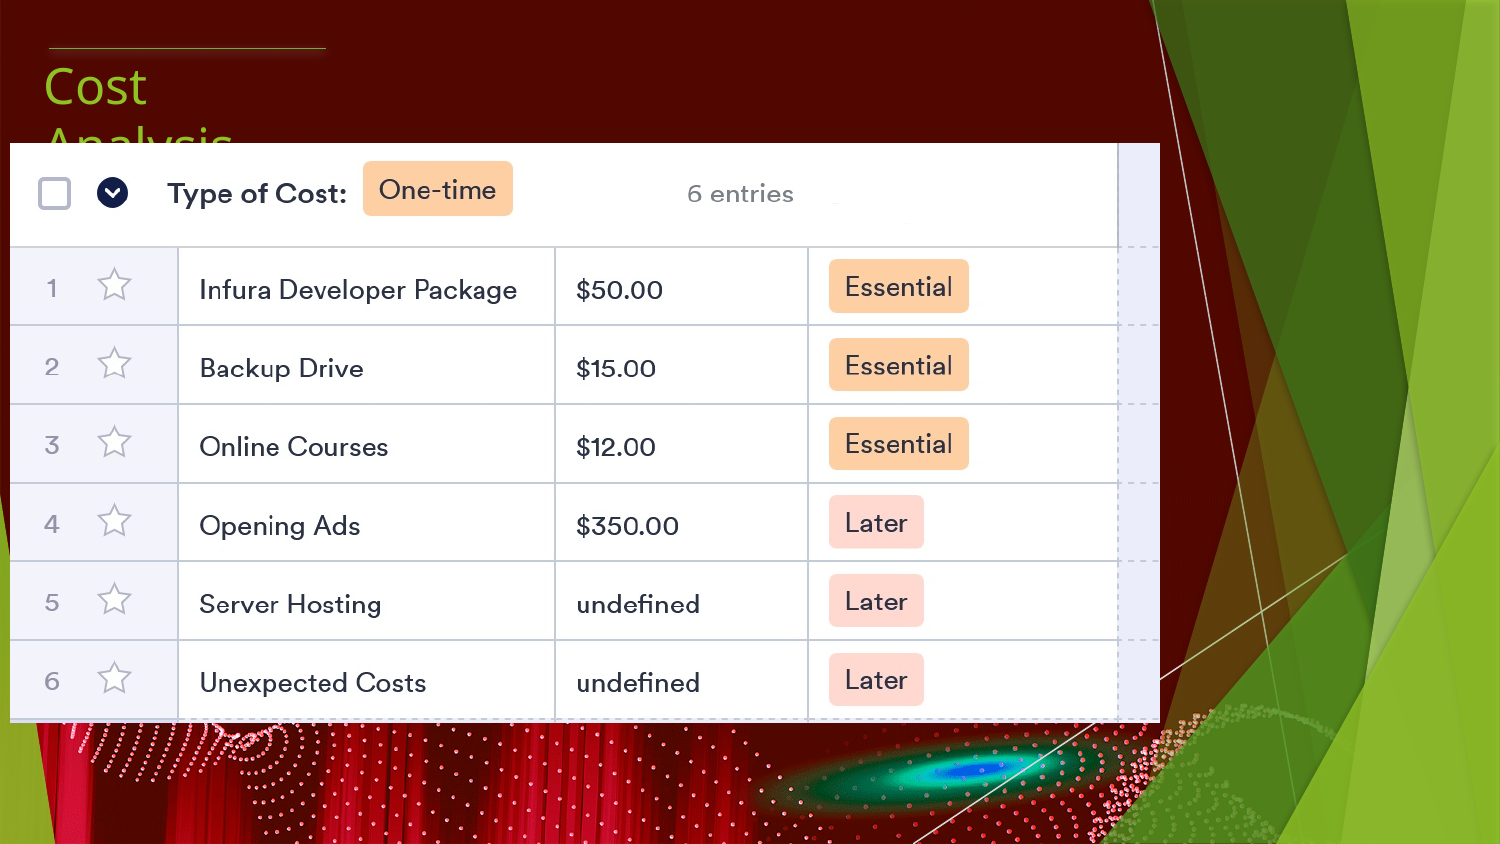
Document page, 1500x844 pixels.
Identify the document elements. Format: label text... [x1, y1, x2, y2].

title Cost Analysis [28, 39, 347, 107]
picture [1161, 37, 1255, 474]
picture [0, 0, 1237, 844]
